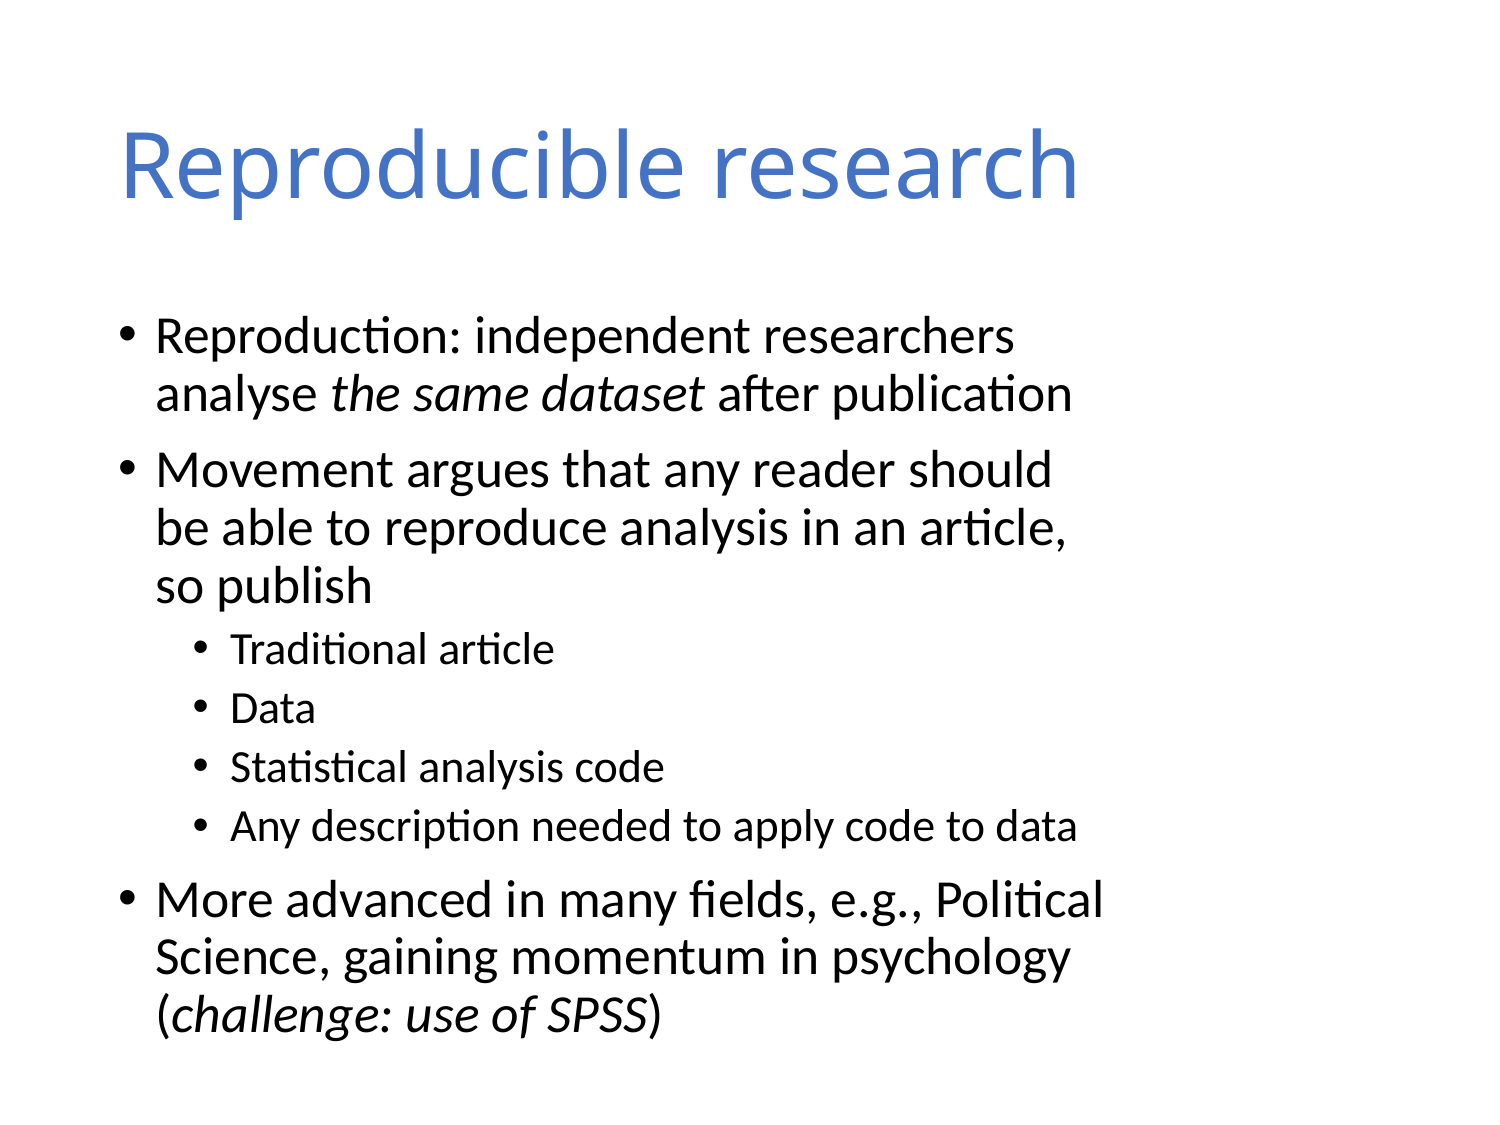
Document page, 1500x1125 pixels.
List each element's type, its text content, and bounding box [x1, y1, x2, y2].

list Reproduction: independent researchers analyse the same dataset after publication Movement argues that any reader should be able to reproduce analysis in an article, so publish Traditional article Data Statistical analysis code Any description needed to apply code to data More advanced in many fields, e.g., Political Science, gaining momentum in psychology (challenge: use of SPSS) [103, 299, 1134, 1066]
title Reproducible research [103, 59, 1397, 278]
